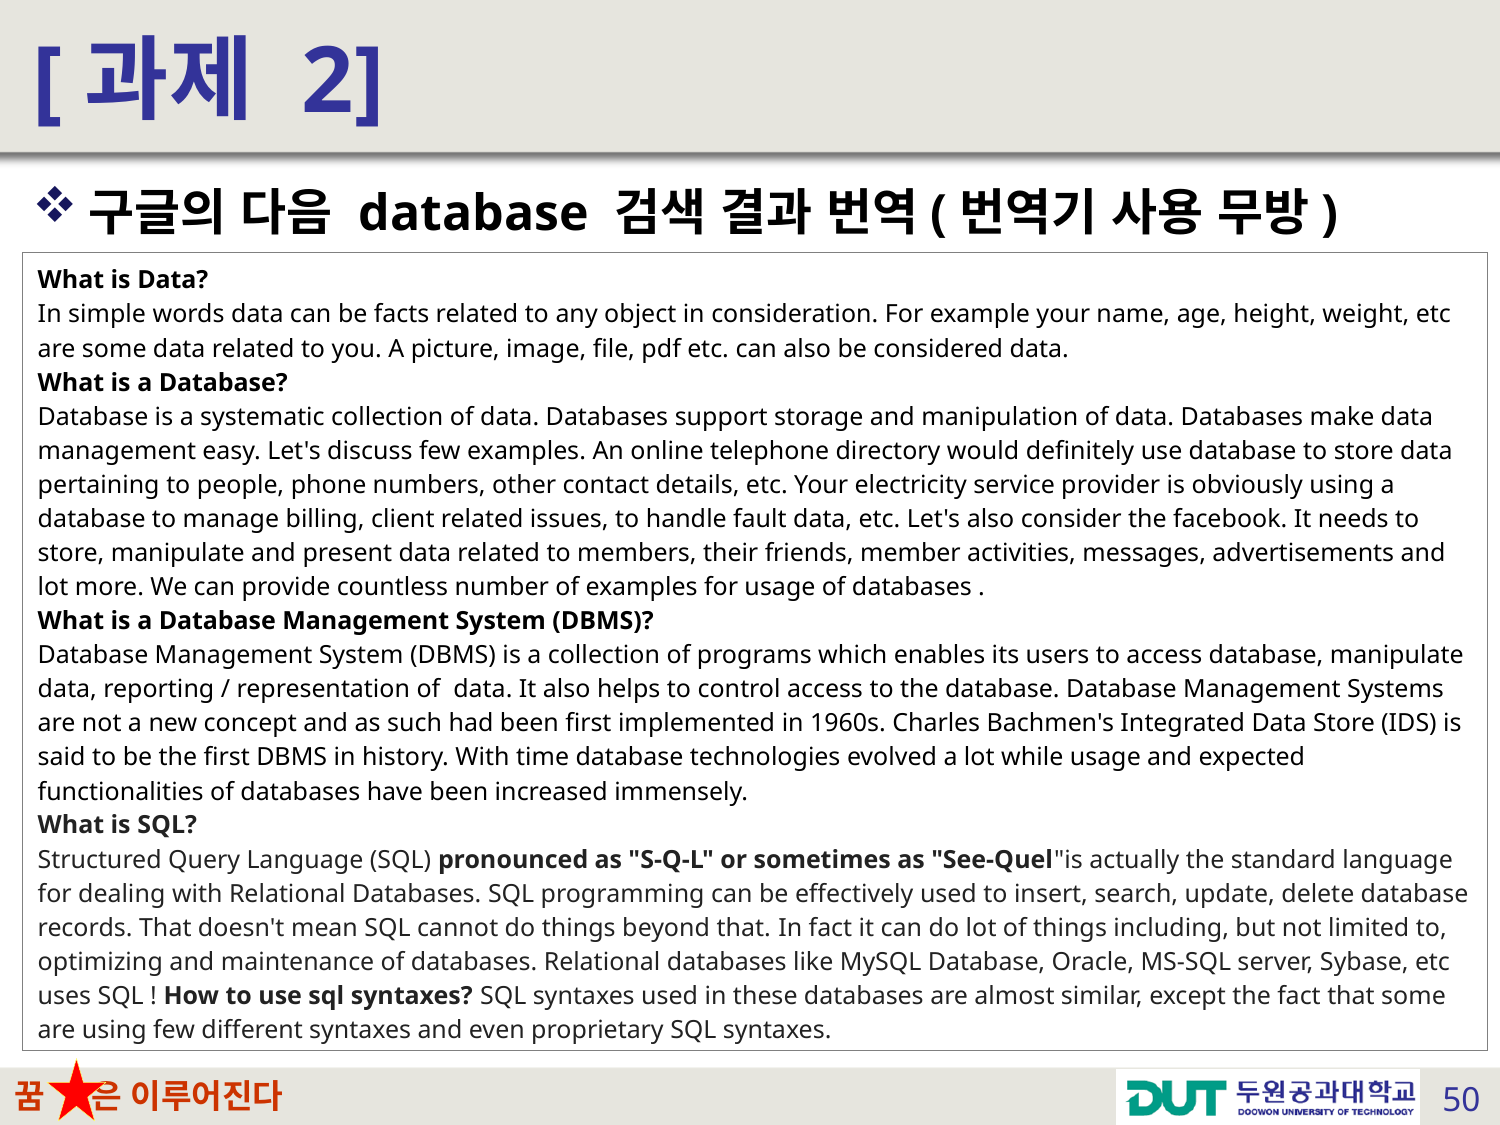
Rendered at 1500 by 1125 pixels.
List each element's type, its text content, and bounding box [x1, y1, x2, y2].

picture [0, 1066, 1500, 1125]
picture [100, 1085, 113, 1090]
title [과제 2] [17, 8, 1483, 142]
picture [0, 0, 1500, 173]
list 구글의 다음 database 검색 결과 번역(번역기 사용 무방) [17, 160, 1487, 1067]
text_box What is Data? In simple words data can be facts related to any object in consideration. For example your name, age, height, weight, etc are some data related to you. A picture, image, file, pdf etc. can also be considered data. What is a Database? Database is a systematic collection of data. Databases support storage and manipulation of data. Databases make data management easy. Let's discuss few examples. An online telephone directory would definitely use database to store data pertaining to people, phone numbers, other contact details, etc. Your electricity service provider is obviously using a database to manage billing, client related issues, to handle fault data, etc. Let's also consider the facebook. It needs to store, manipulate and present data related to members, their friends, member activities, messages, advertisements and lot more. We can provide countless number of examples for usage of databases . What is a Database Management System (DBMS)? Database Management System (DBMS) is a collection of programs which enables its users to access database, manipulate data, reporting / representation of data. It also helps to control access to the database. Database Management Systems are not a new concept and as such had been first implemented in 1960s. Charles Bachmen's Integrated Data Store (IDS) is said to be the first DBMS in history. With time database technologies evolved a lot while usage and expected functionalities of databases have been increased immensely. What is SQL? Structured Query Language (SQL) pronounced as "S-Q-L" or sometimes as "See-Quel"is actually the standard language for dealing with Relational Databases. SQL programming can be effectively used to insert, search, update, delete database records. That doesn't mean SQL cannot do things beyond that. In fact it can do lot of things including, but not limited to, optimizing and maintenance of databases. Relational databases like MySQL Database, Oracle, MS-SQL server, Sybase, etc uses SQL ! How to use sql syntaxes? SQL syntaxes used in these databases are almost similar, except the fact that some are using few different syntaxes and even proprietary SQL syntaxes. [22, 252, 1488, 1051]
